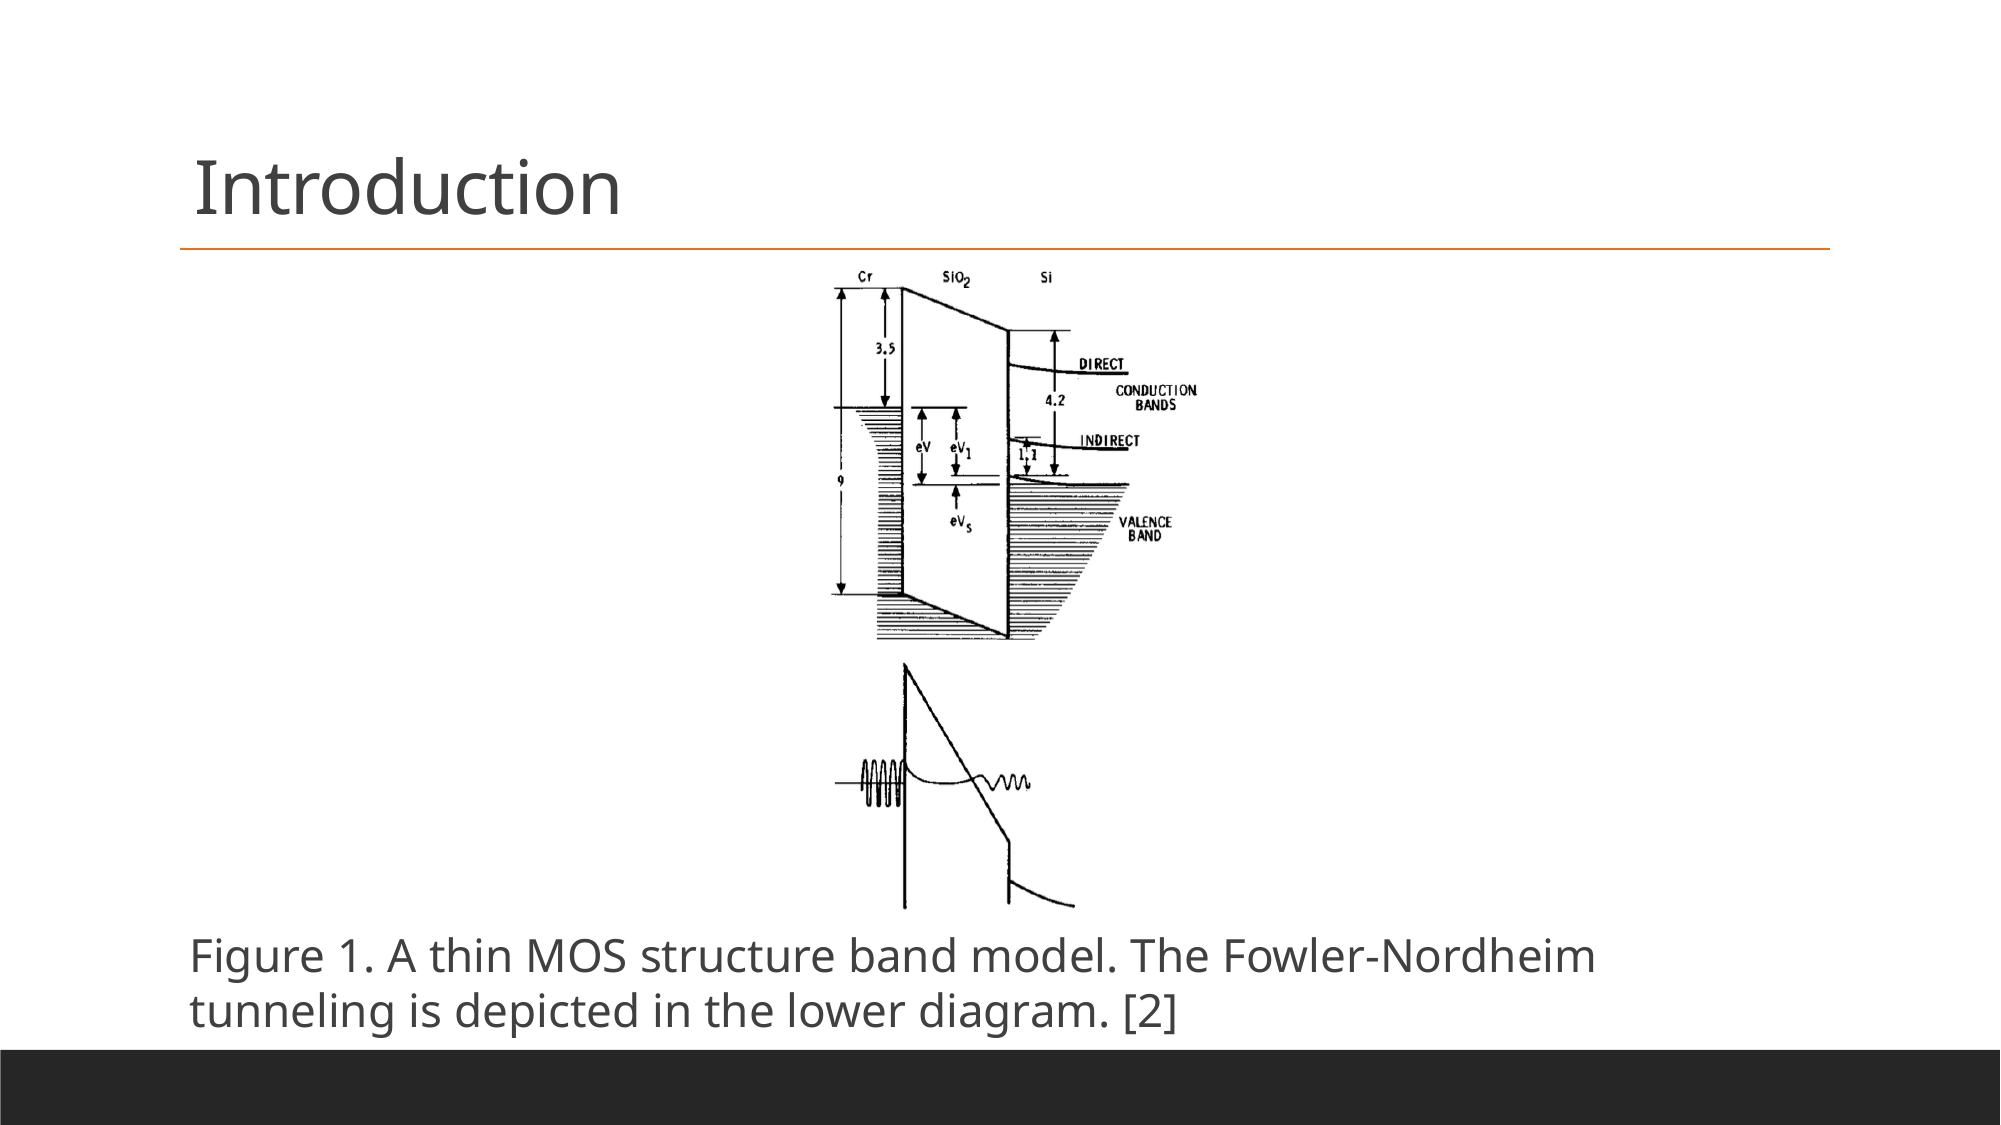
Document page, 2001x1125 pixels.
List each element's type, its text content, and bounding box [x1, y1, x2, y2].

text_box Figure 1. A thin MOS structure band model. The Fowler-Nordheim tunneling is depicted in the lower diagram. [2] [174, 919, 1825, 1045]
picture [773, 253, 1227, 921]
text_box Introduction [179, 142, 1830, 248]
